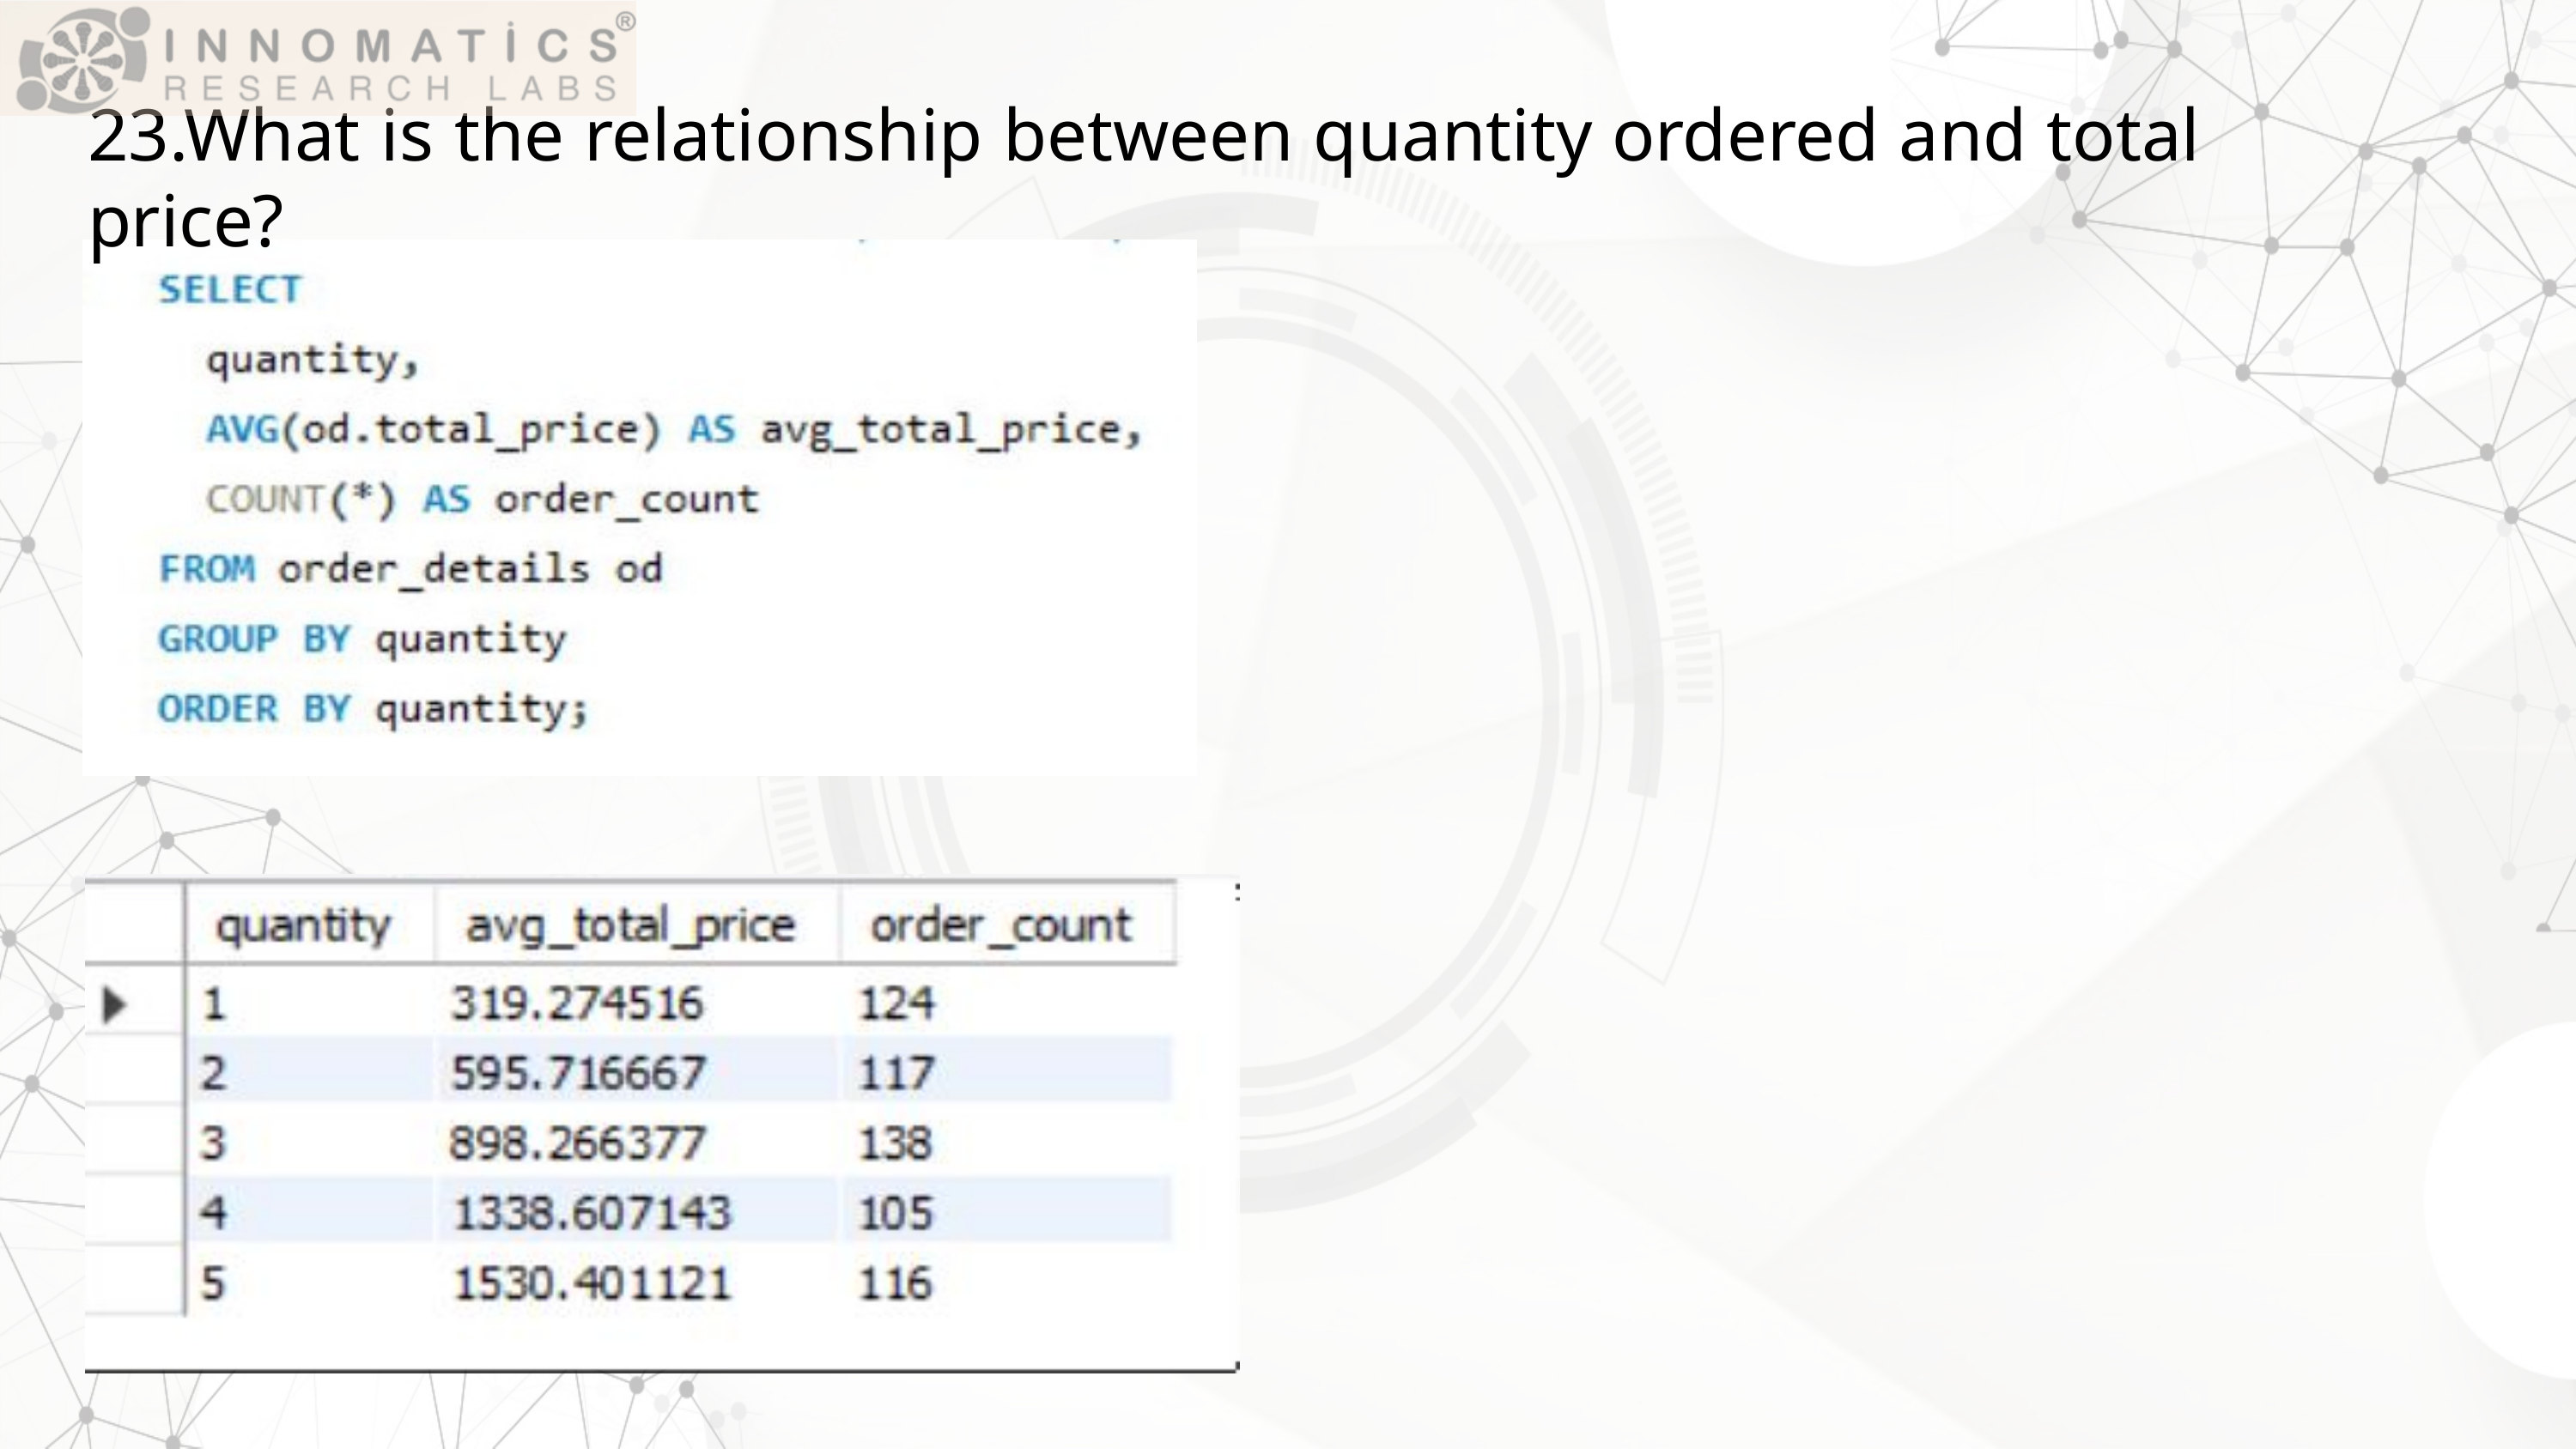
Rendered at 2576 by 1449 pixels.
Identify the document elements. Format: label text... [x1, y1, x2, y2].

title 23.What is the relationship between quantity ordered and total price? [85, 0, 2308, 297]
picture [82, 239, 1197, 776]
picture [85, 874, 1240, 1374]
picture [0, 1, 636, 116]
